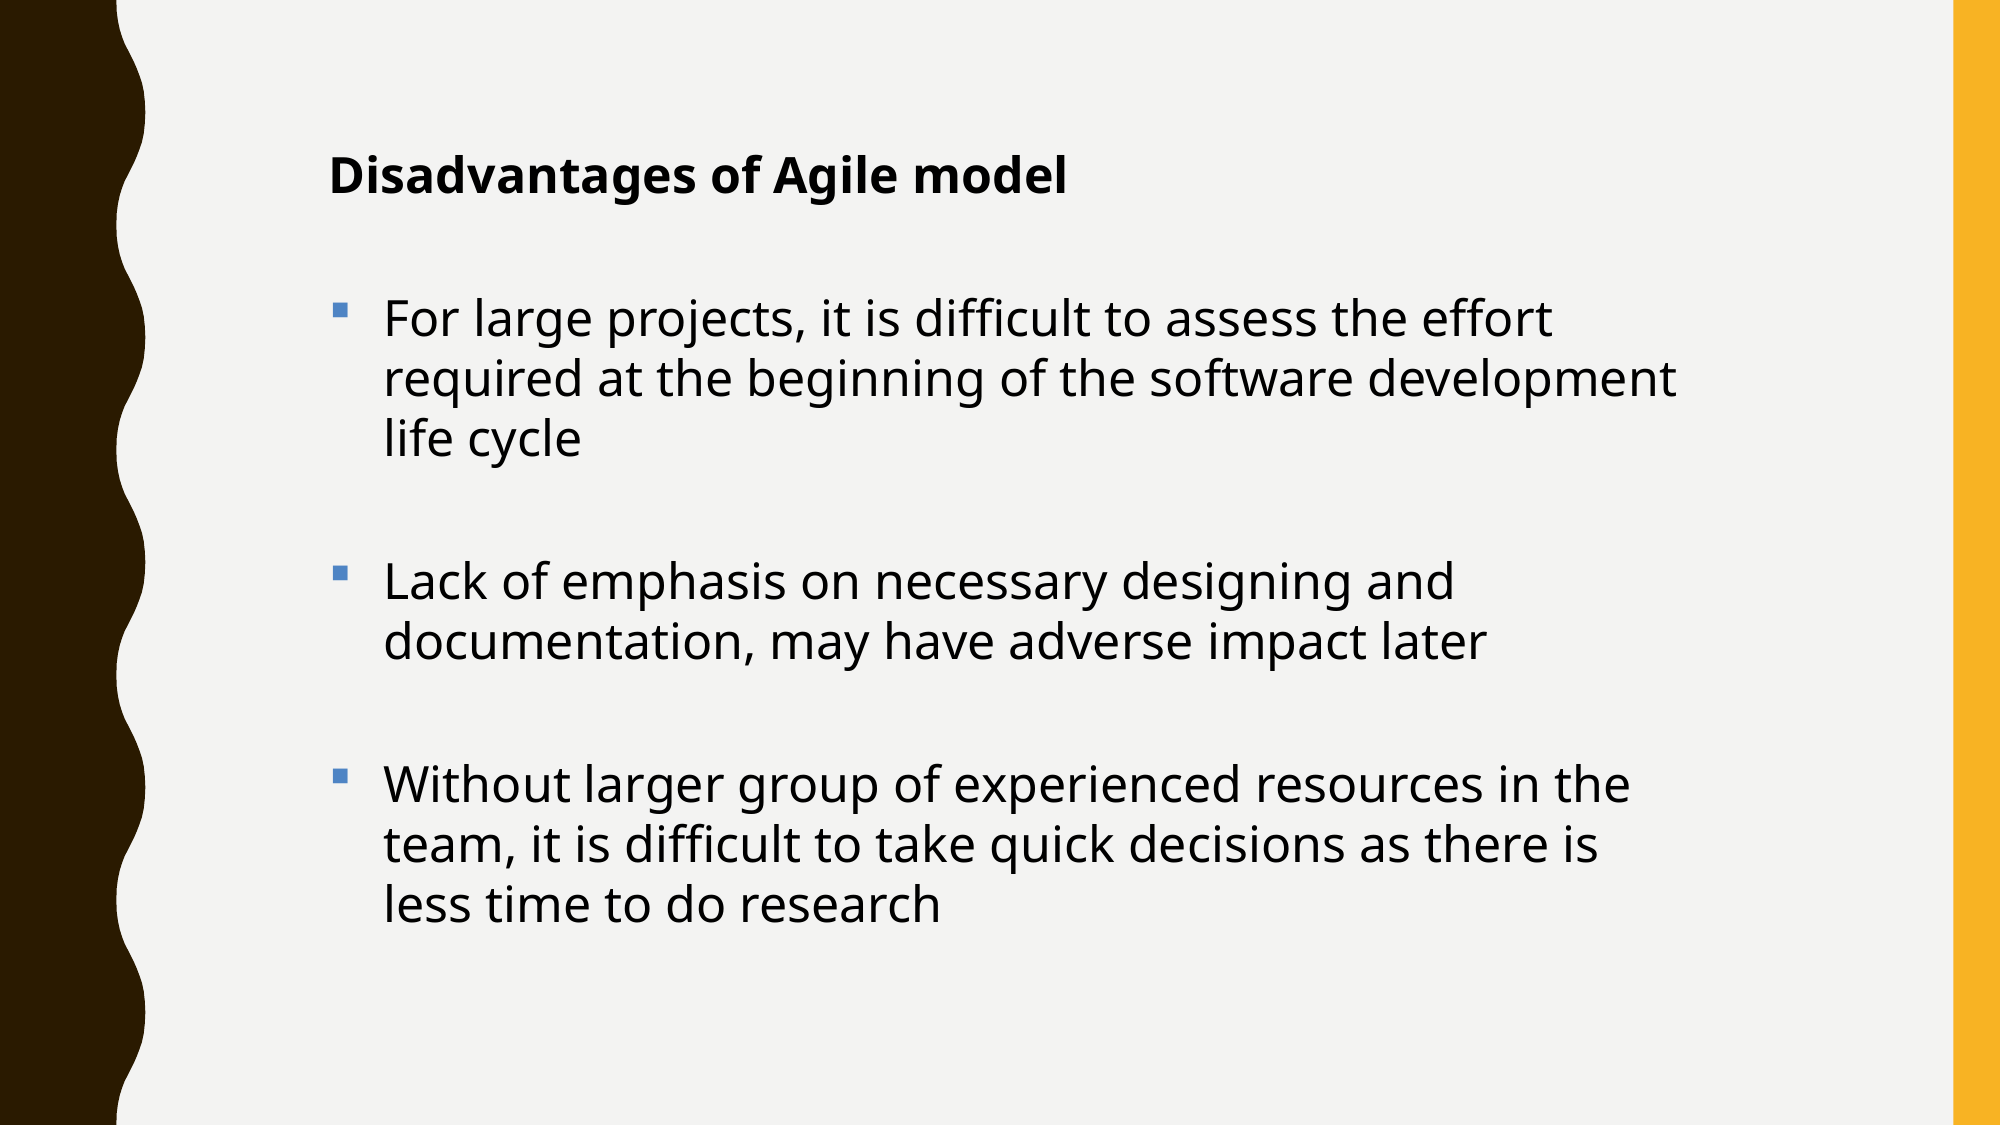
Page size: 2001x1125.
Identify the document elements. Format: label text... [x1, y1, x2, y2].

text_box Disadvantages of Agile model For large projects, it is difficult to assess the effort required at the beginning of the software development life cycle Lack of emphasis on necessary designing and documentation, may have adverse impact later Without larger group of experienced resources in the team, it is difficult to take quick decisions as there is less time to do research [312, 136, 1703, 1013]
